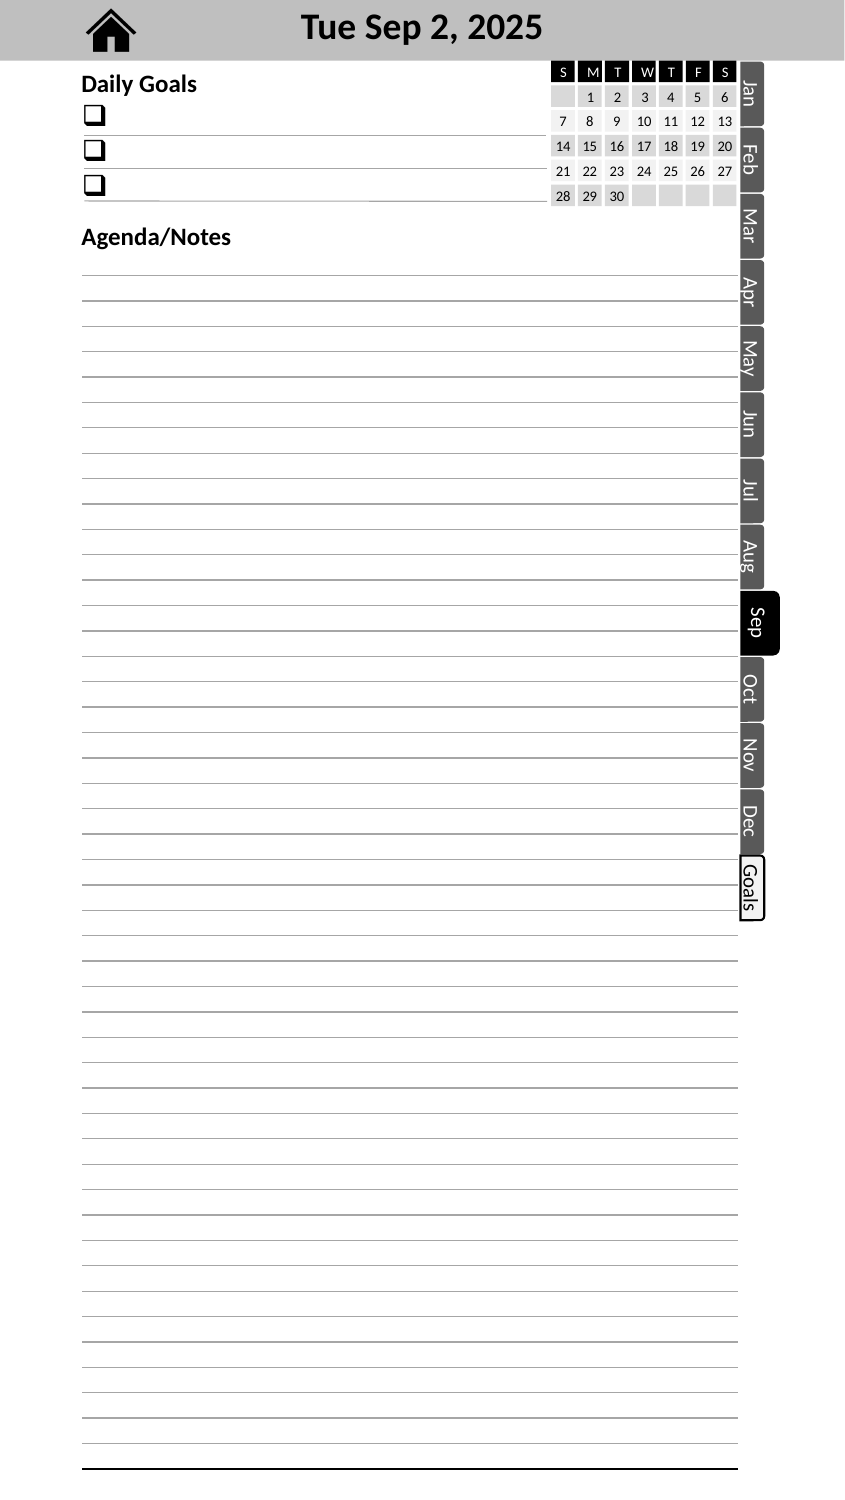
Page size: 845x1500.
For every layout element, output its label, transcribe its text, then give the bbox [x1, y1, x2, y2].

list Tue Sep 2, 2025 [190, 0, 655, 61]
picture [82, 1, 140, 59]
